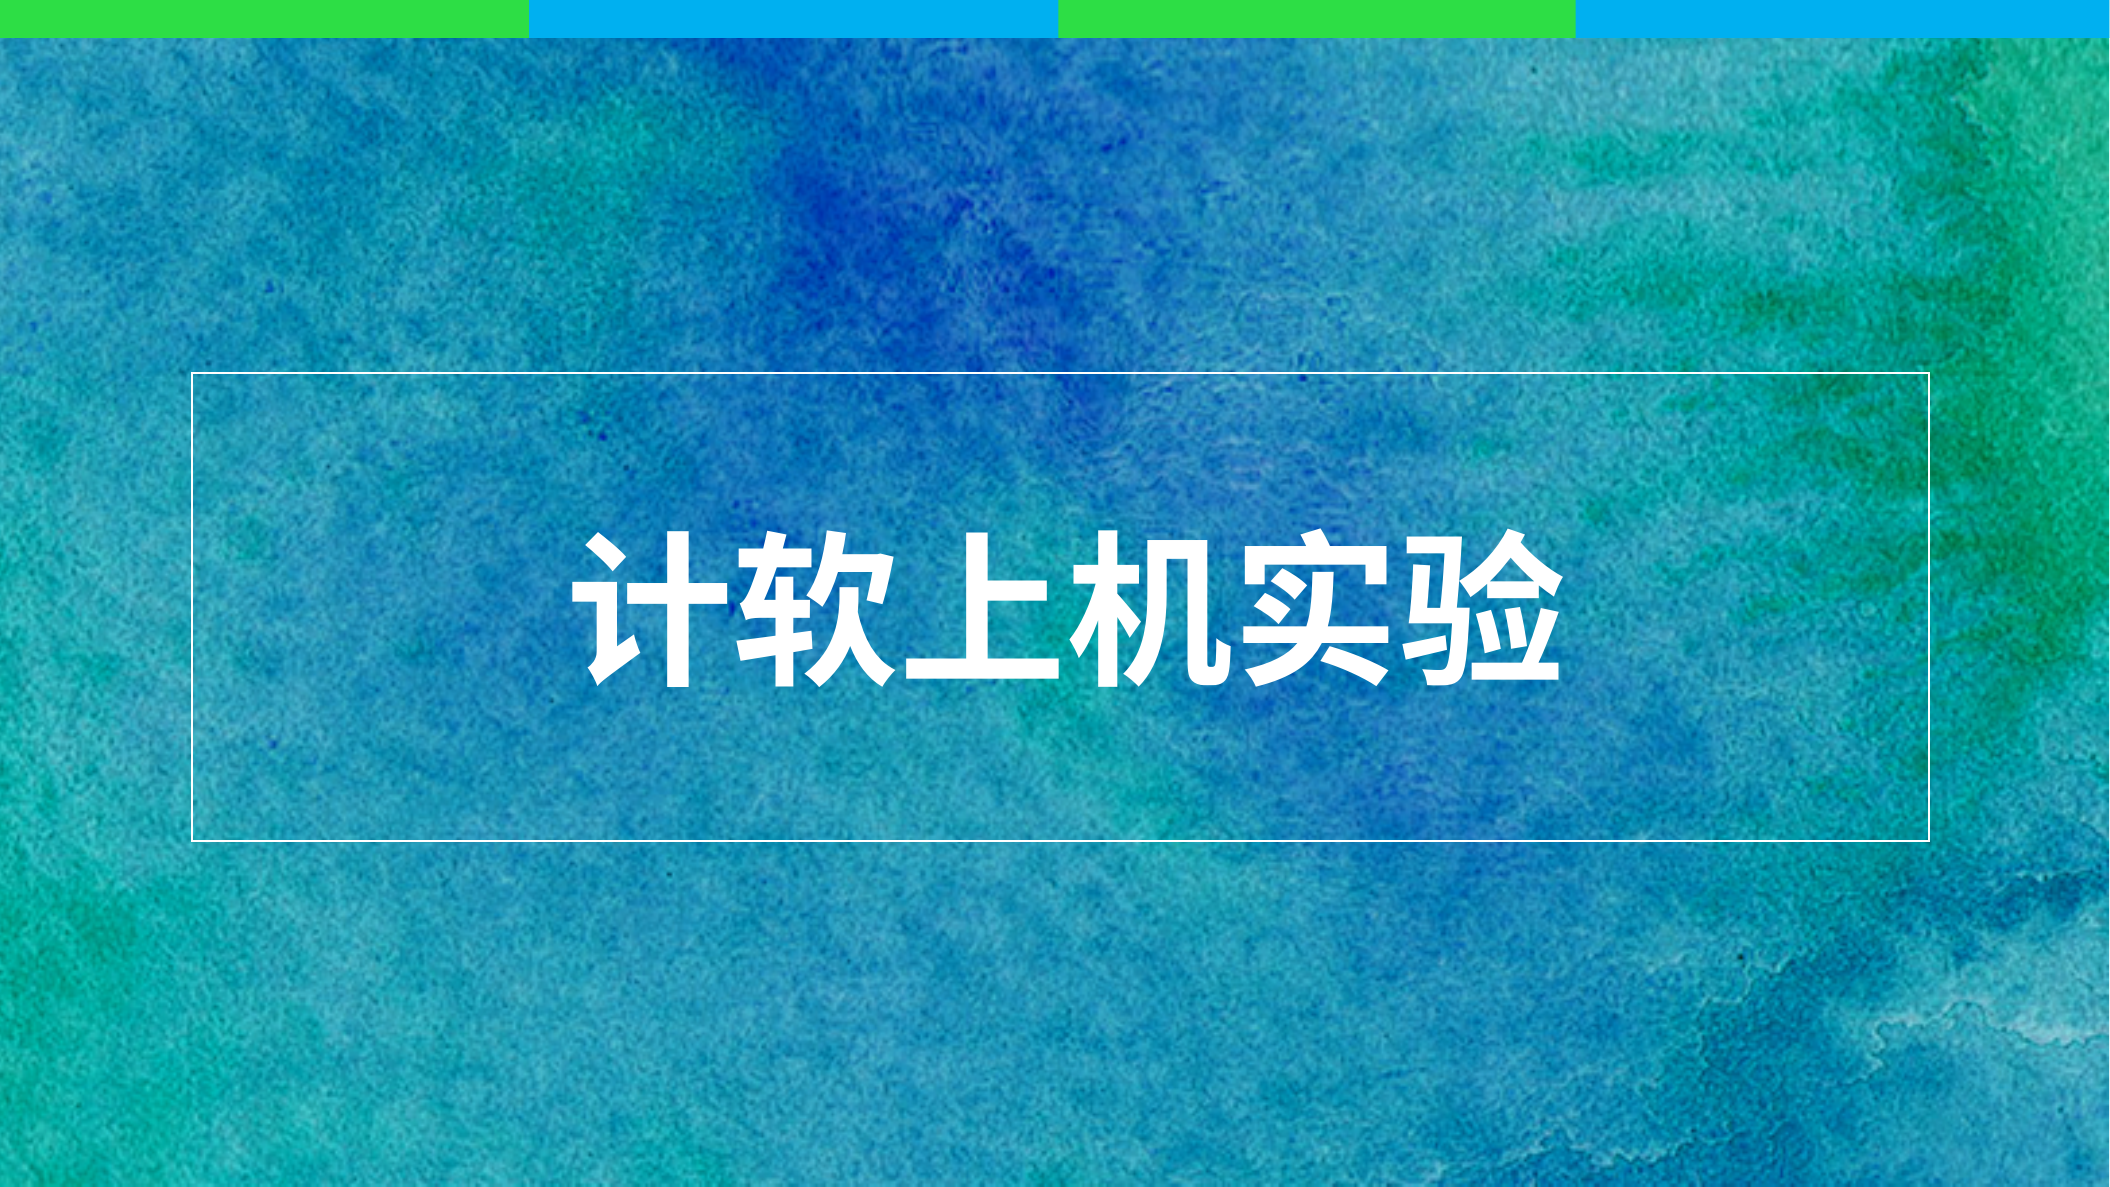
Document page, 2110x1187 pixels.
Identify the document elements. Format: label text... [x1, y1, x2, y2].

text_box 计软上机实验 [1930, 505, 1935, 706]
text_box [0, 0, 528, 39]
text_box [0, 39, 2110, 1187]
text_box [528, 0, 1057, 39]
text_box [191, 372, 1930, 842]
text_box [1057, 0, 1575, 39]
text_box [1575, 0, 2110, 39]
